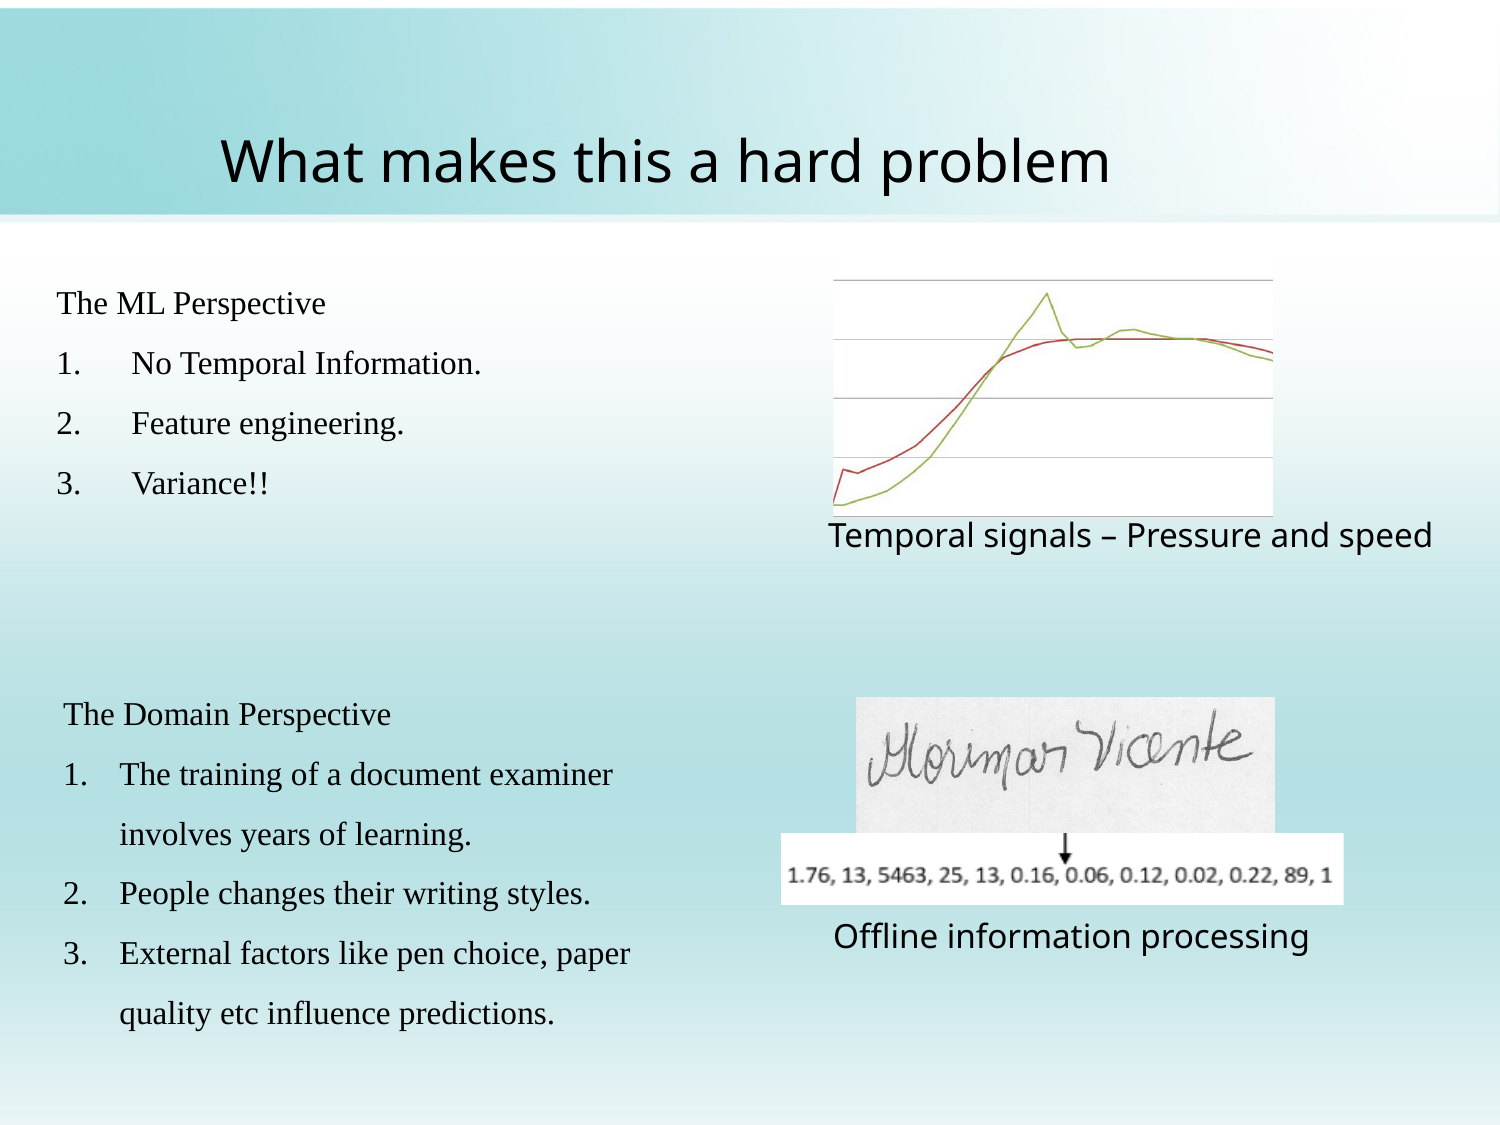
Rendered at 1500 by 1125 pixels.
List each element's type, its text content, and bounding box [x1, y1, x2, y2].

text_box The Domain Perspective The training of a document examiner involves years of learning. People changes their writing styles. External factors like pen choice, paper quality etc influence predictions. [48, 664, 707, 1039]
picture [0, 0, 1500, 1125]
text_box The ML Perspective No Temporal Information. Feature engineering. Variance!! [41, 254, 682, 509]
title What makes this a hard problem [204, 35, 1328, 202]
text_box Temporal signals – Pressure and speed [762, 506, 1500, 562]
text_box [780, 697, 1363, 965]
